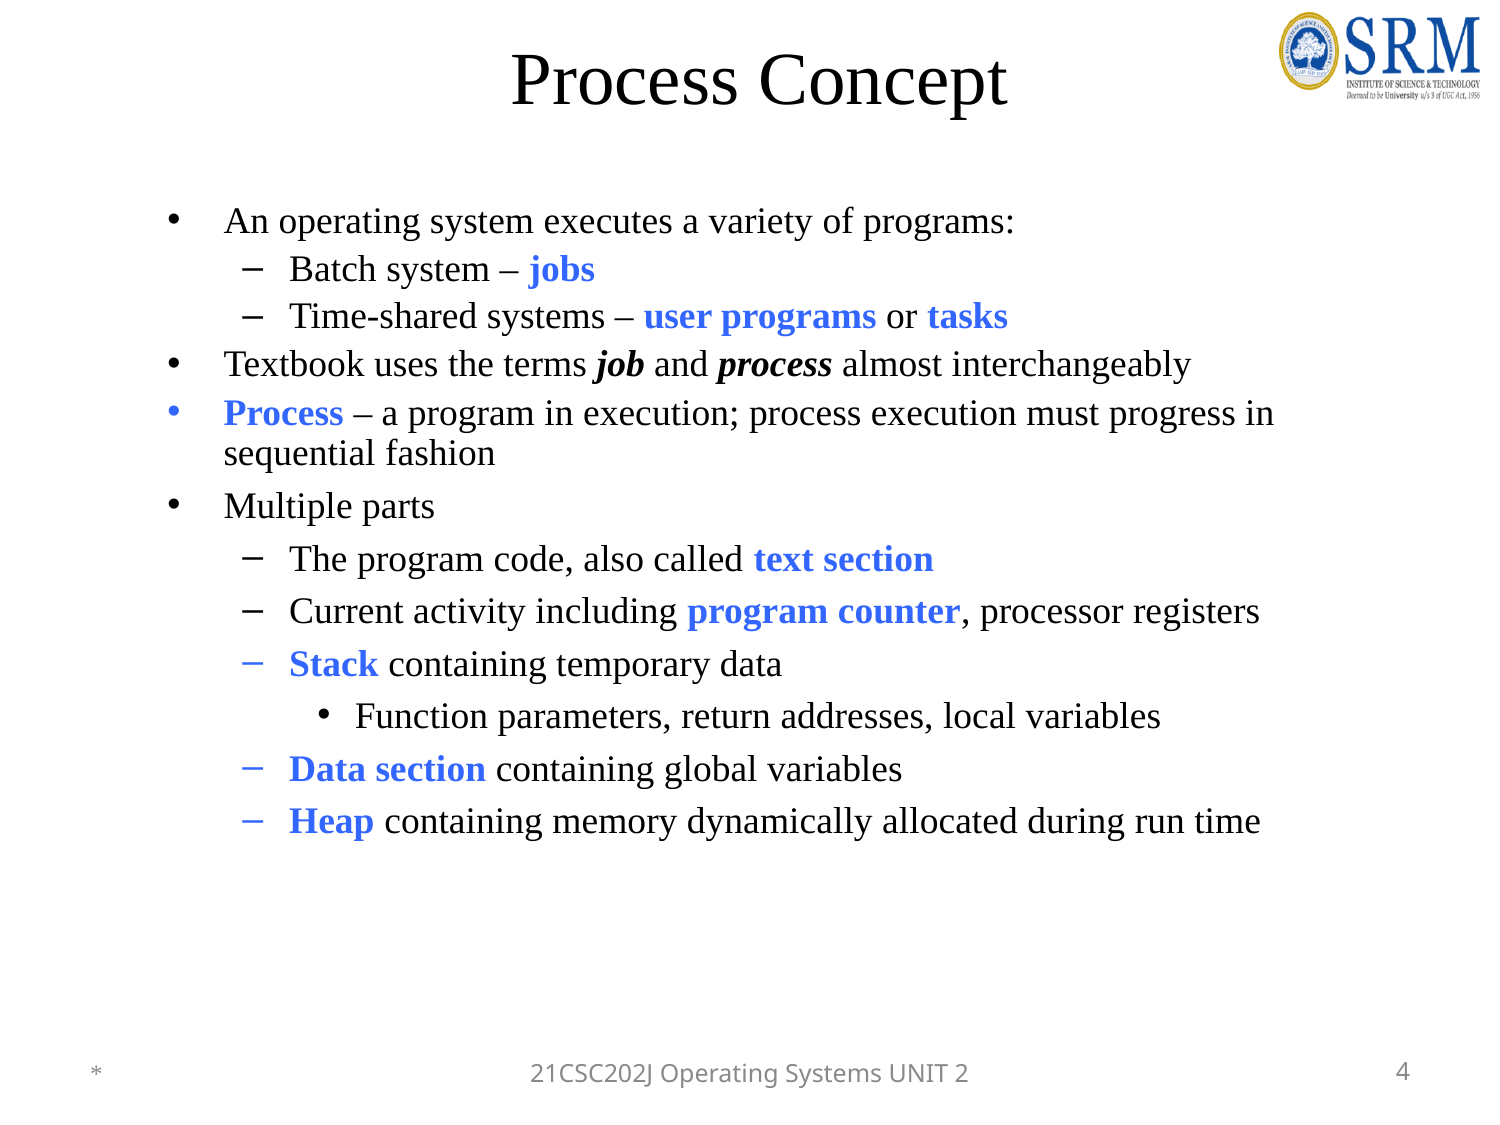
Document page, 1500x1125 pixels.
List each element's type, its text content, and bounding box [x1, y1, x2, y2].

text_box * [75, 1042, 425, 1103]
title Process Concept [258, 27, 1261, 122]
list An operating system executes a variety of programs: Batch system – jobs Time-shared systems – user programs or tasks Textbook uses the terms job and process almost interchangeably Process – a program in execution; process execution must progress in sequential fashion Multiple parts The program code, also called text section Current activity including program counter, processor registers Stack containing temporary data Function parameters, return addresses, local variables Data section containing global variables Heap containing memory dynamically allocated during run time [152, 193, 1362, 979]
picture [1279, 12, 1480, 100]
text_box 4 [1074, 1042, 1425, 1103]
text_box 21CSC202J Operating Systems UNIT 2 [512, 1042, 988, 1103]
